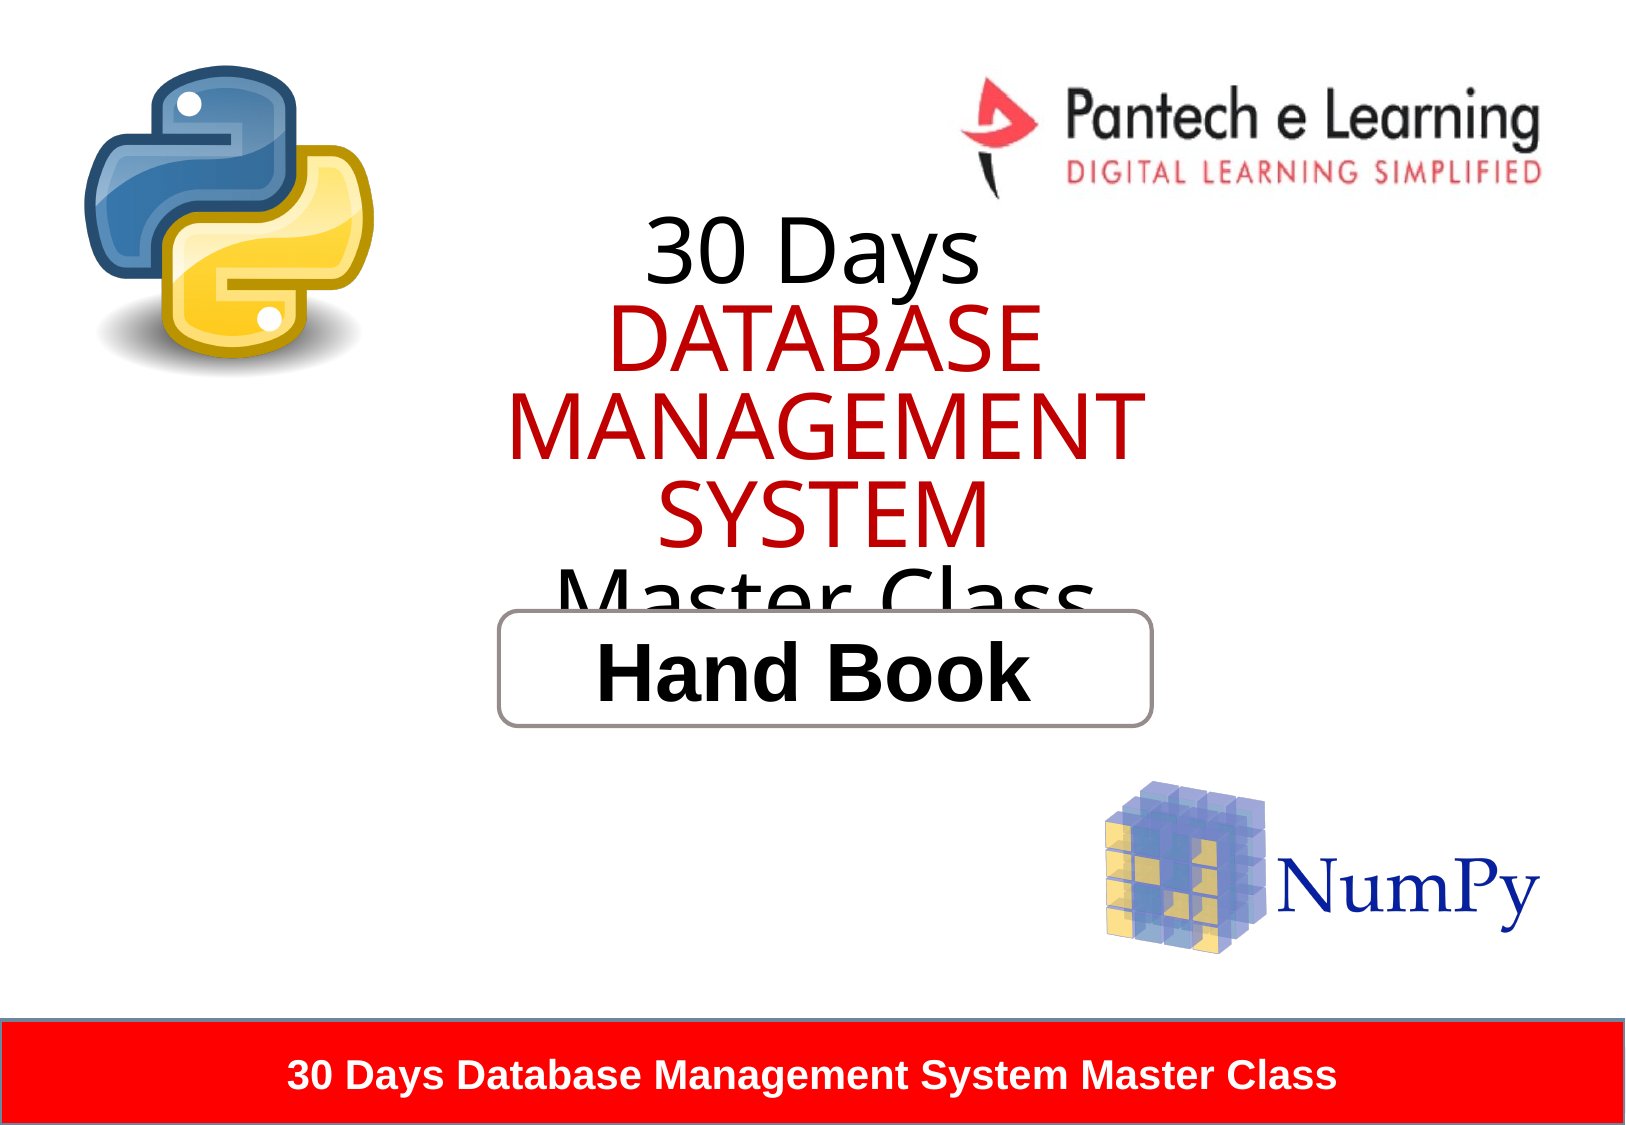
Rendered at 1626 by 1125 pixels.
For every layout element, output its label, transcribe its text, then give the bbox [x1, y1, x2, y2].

text_box Hand Book [496, 608, 1154, 729]
text_box 30 Days Database Management System Master Class [0, 1018, 1625, 1125]
title 30 Days DATABASE MANAGEMENT SYSTEM Master Class [392, 292, 1259, 574]
picture [0, 0, 1626, 1125]
